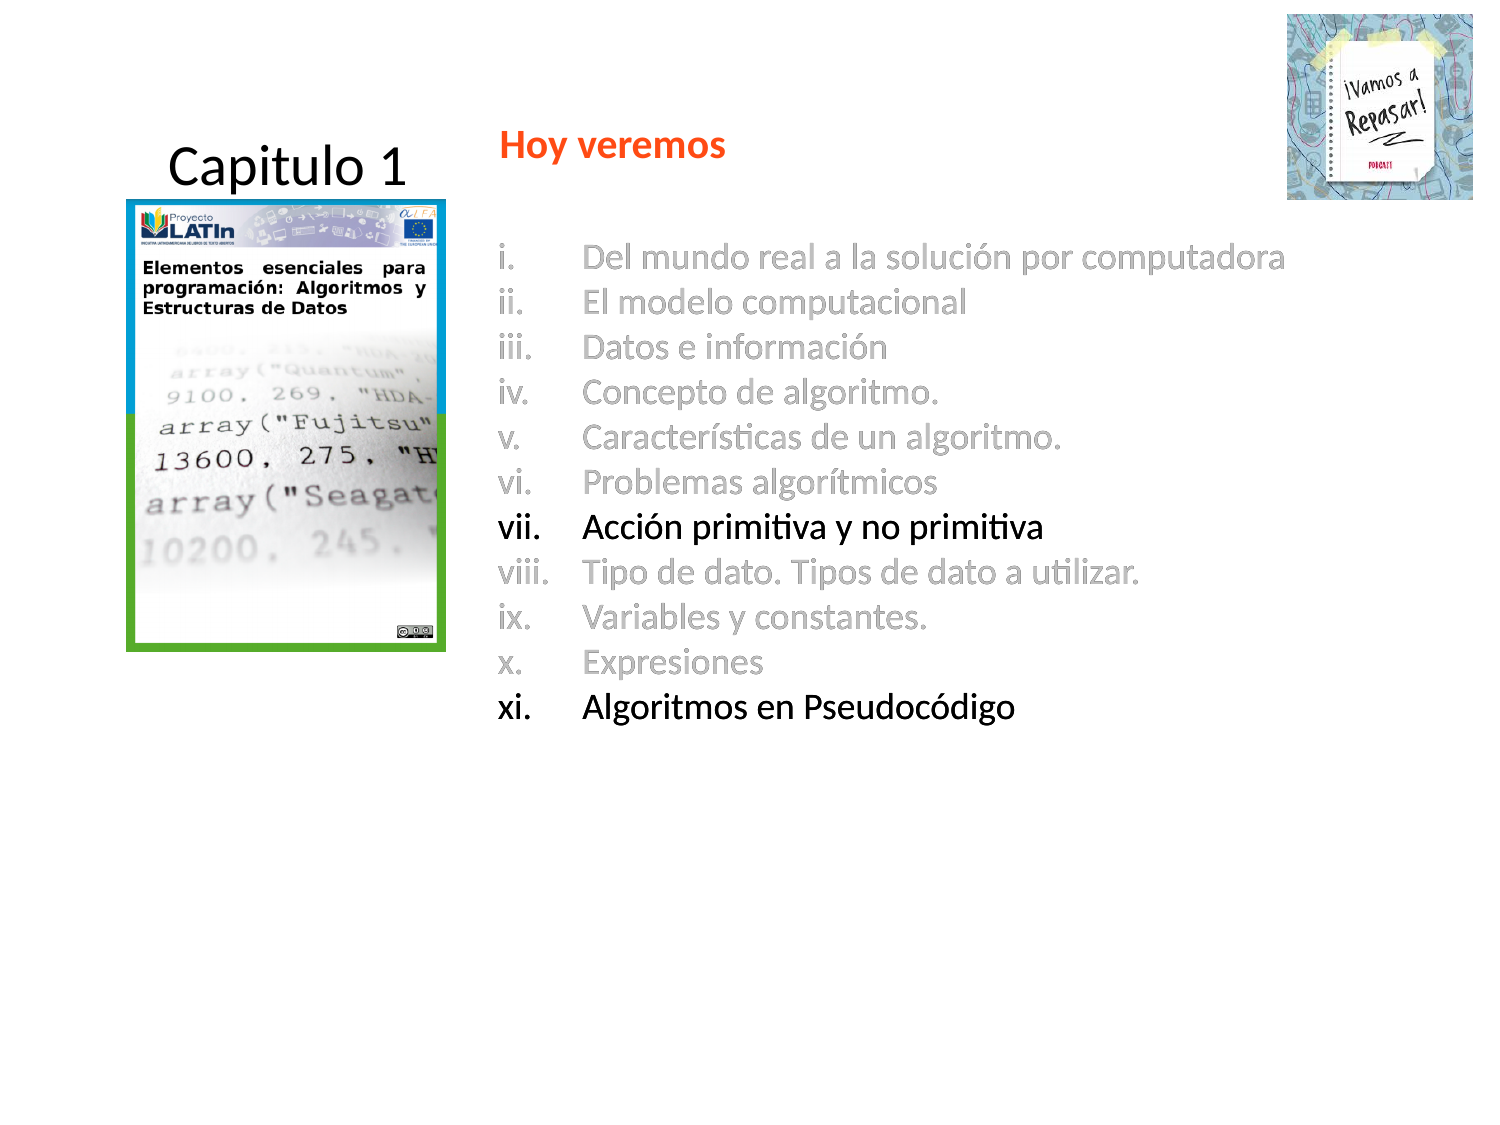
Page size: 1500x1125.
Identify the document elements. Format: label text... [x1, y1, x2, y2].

text_box Hoy veremos [484, 109, 742, 175]
text_box Del mundo real a la solución por computadora El modelo computacional Datos e información Concepto de algoritmo. Características de un algoritmo. Problemas algorítmicos Acción primitiva y no primitiva Tipo de dato. Tipos de dato a utilizar. Variables y constantes. Expresiones Algoritmos en Pseudocódigo [408, 224, 1475, 800]
picture [1287, 14, 1474, 201]
picture [125, 206, 446, 653]
title Capitulo 1 [150, 99, 427, 198]
